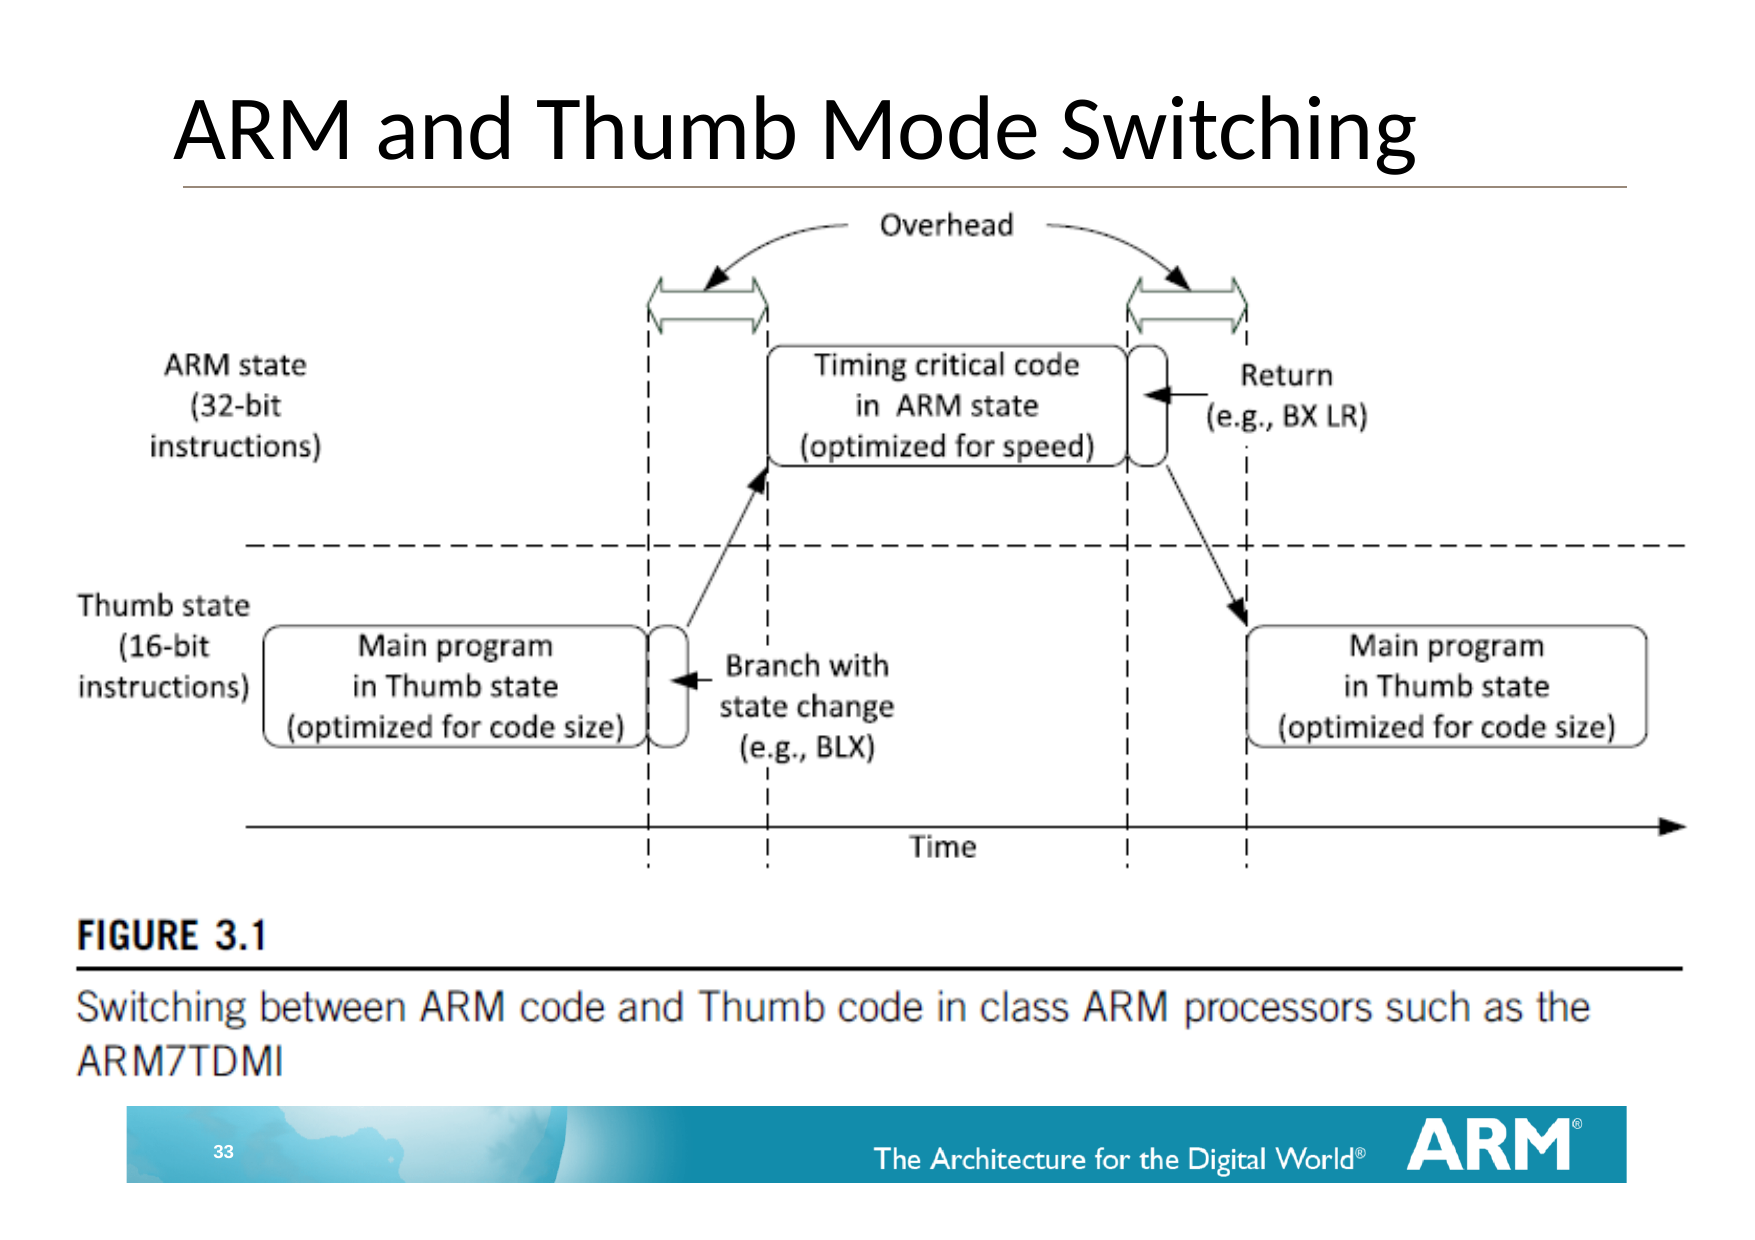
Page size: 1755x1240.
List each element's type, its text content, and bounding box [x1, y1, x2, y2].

slide_number 33 [198, 1139, 287, 1187]
picture [56, 206, 1698, 1090]
picture [126, 1106, 1627, 1183]
title ARM and Thumb Mode Switching [173, 80, 1581, 172]
